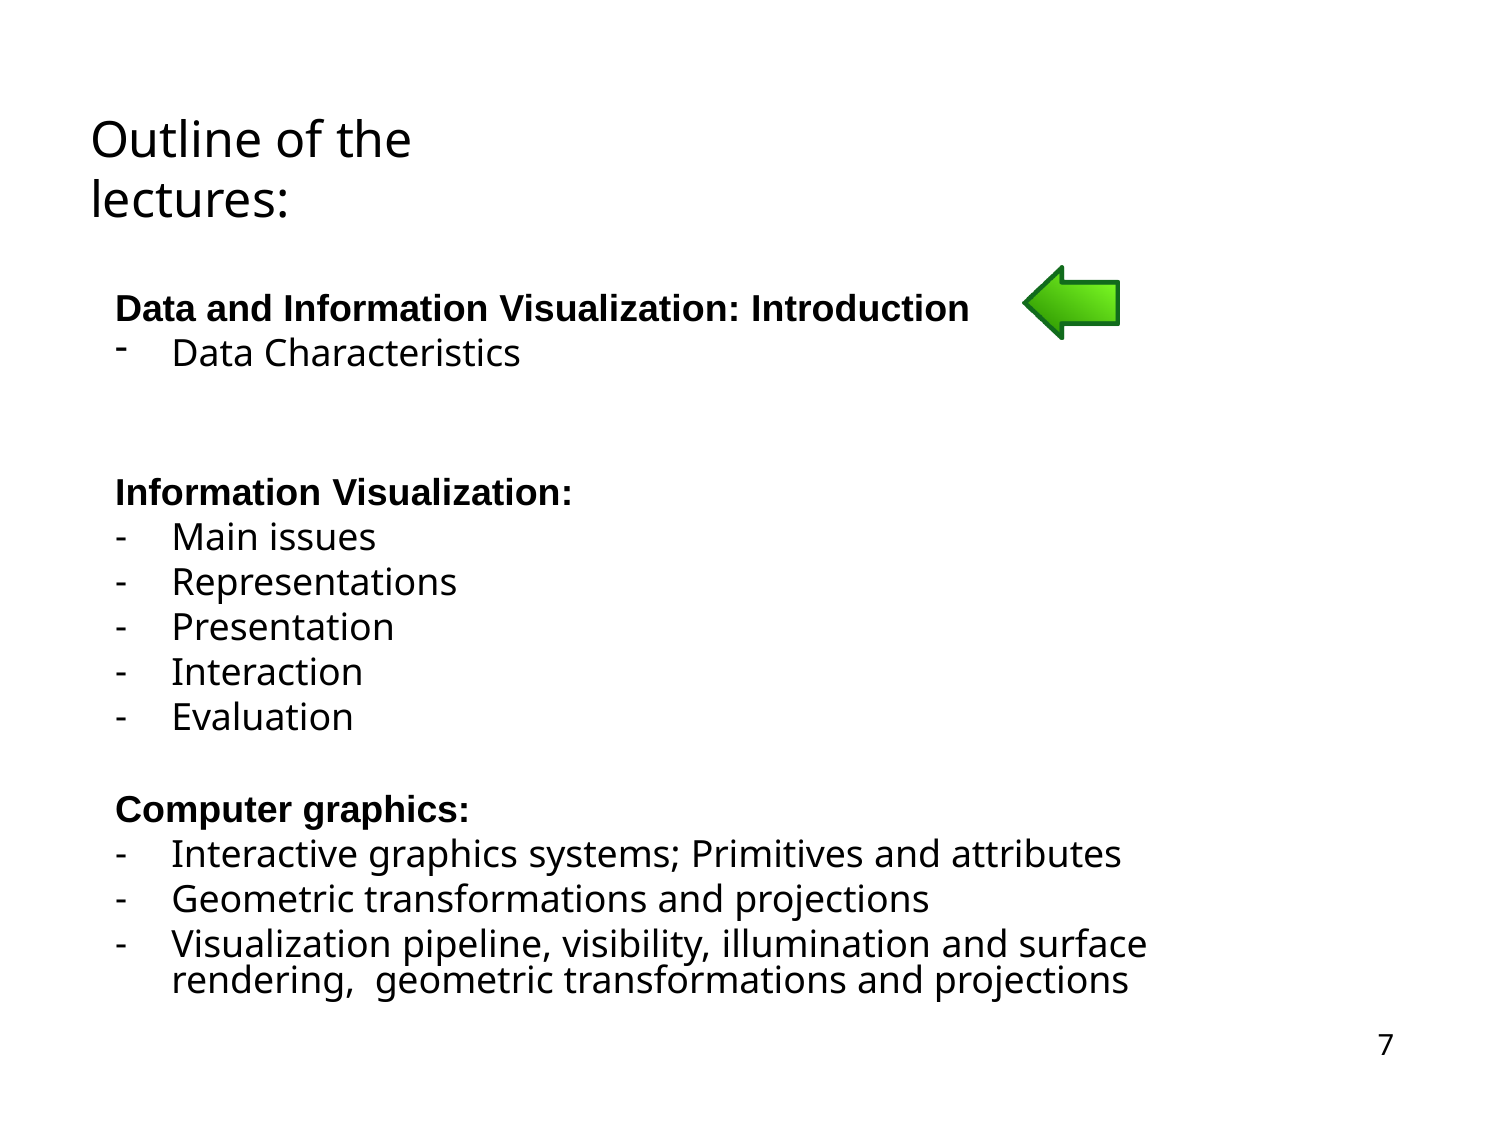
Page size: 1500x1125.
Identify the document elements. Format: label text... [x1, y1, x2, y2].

text_box 7 [1371, 1031, 1417, 1067]
title Outline of the lectures: [87, 105, 593, 296]
text_box Data and Information Visualization: Introduction Data Characteristics Information Visualization: Main issues Representations Presentation Interaction Evaluation Computer graphics: Interactive graphics systems; Primitives and attributes Geometric transformations and projections Visualization pipeline, visibility, illumination and surface rendering, geometric transformations and projections [113, 281, 1267, 1001]
picture [1022, 265, 1120, 340]
